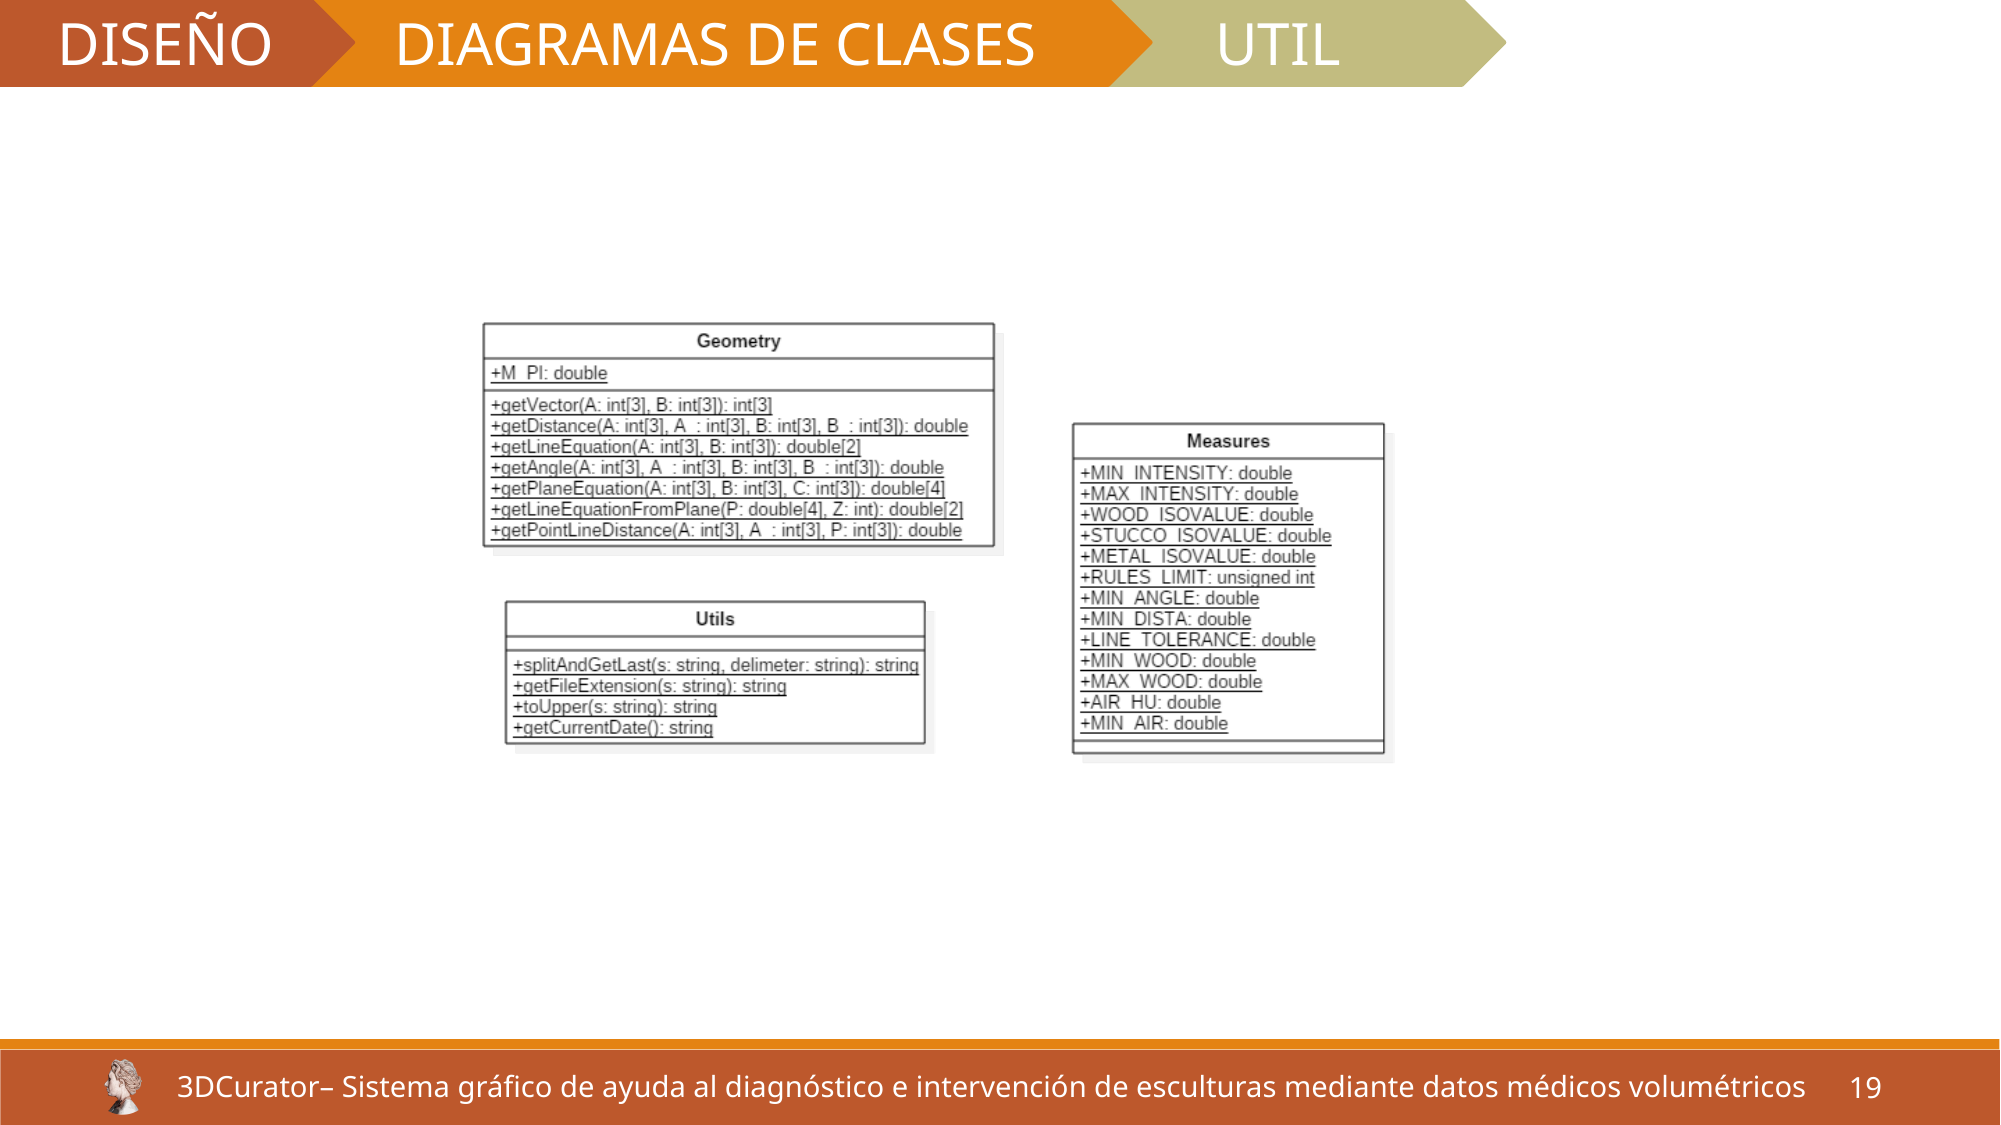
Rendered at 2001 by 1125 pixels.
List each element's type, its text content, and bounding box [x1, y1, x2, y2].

text_box 19 [1681, 1059, 1898, 1120]
text_box DIAGRAMAS DE CLASES [313, 0, 1153, 87]
text_box DISEÑO [0, 0, 356, 87]
picture [94, 1059, 151, 1115]
picture [469, 309, 1440, 810]
text_box 3DCurator– Sistema gráfico de ayuda al diagnóstico e intervención de esculturas mediante datos médicos volumétricos [162, 1061, 1839, 1111]
text_box UTIL [1110, 0, 1507, 87]
